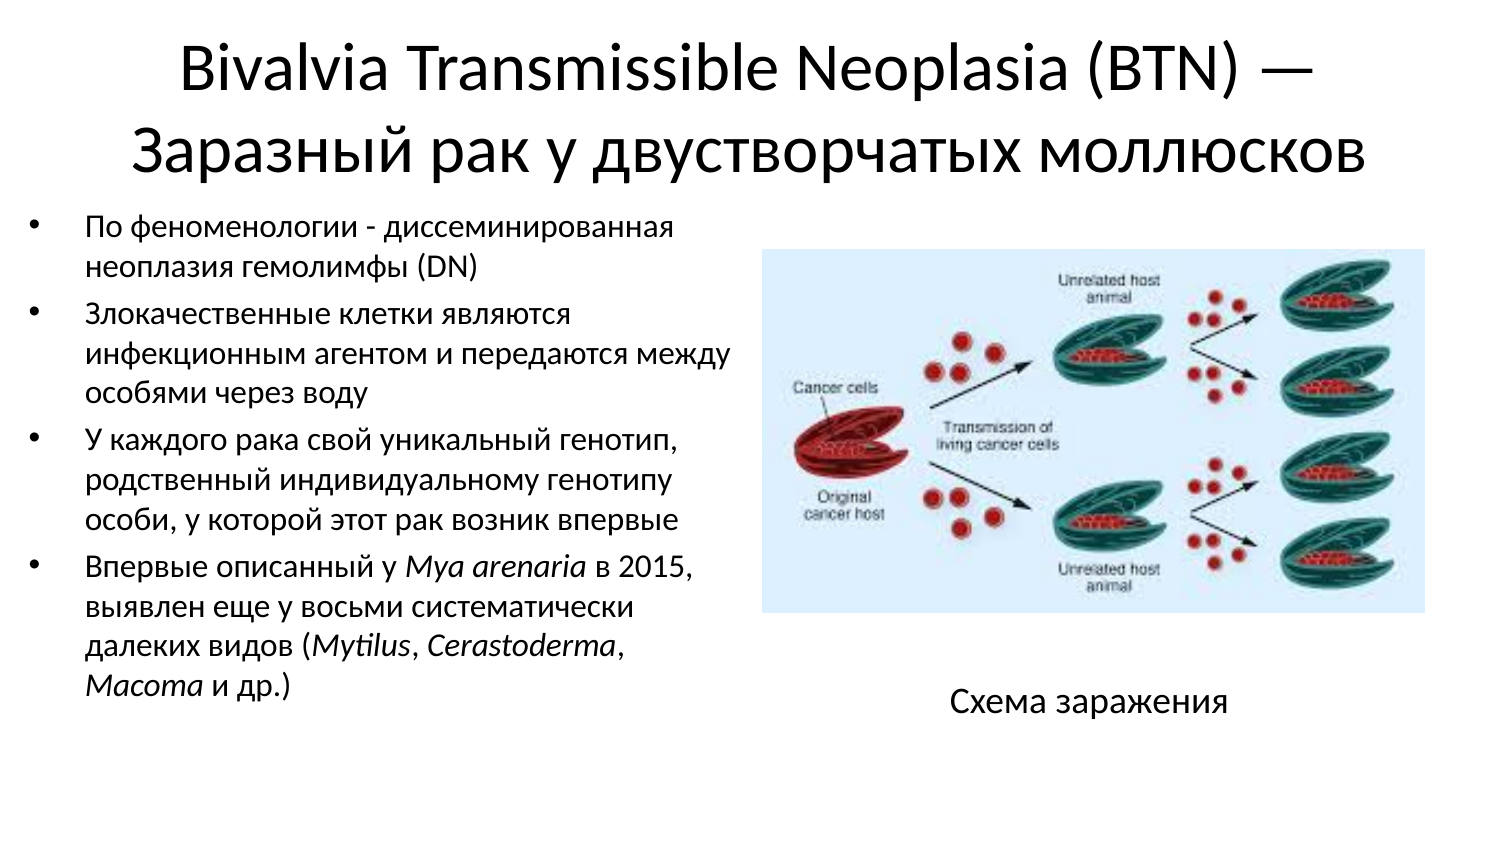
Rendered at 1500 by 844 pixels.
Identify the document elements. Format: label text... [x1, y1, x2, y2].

title Bivalvia Transmissible Neoplasia (BTN) — Заразный рак у двустворчатых моллюсков [75, 33, 1425, 175]
picture [762, 249, 1426, 613]
